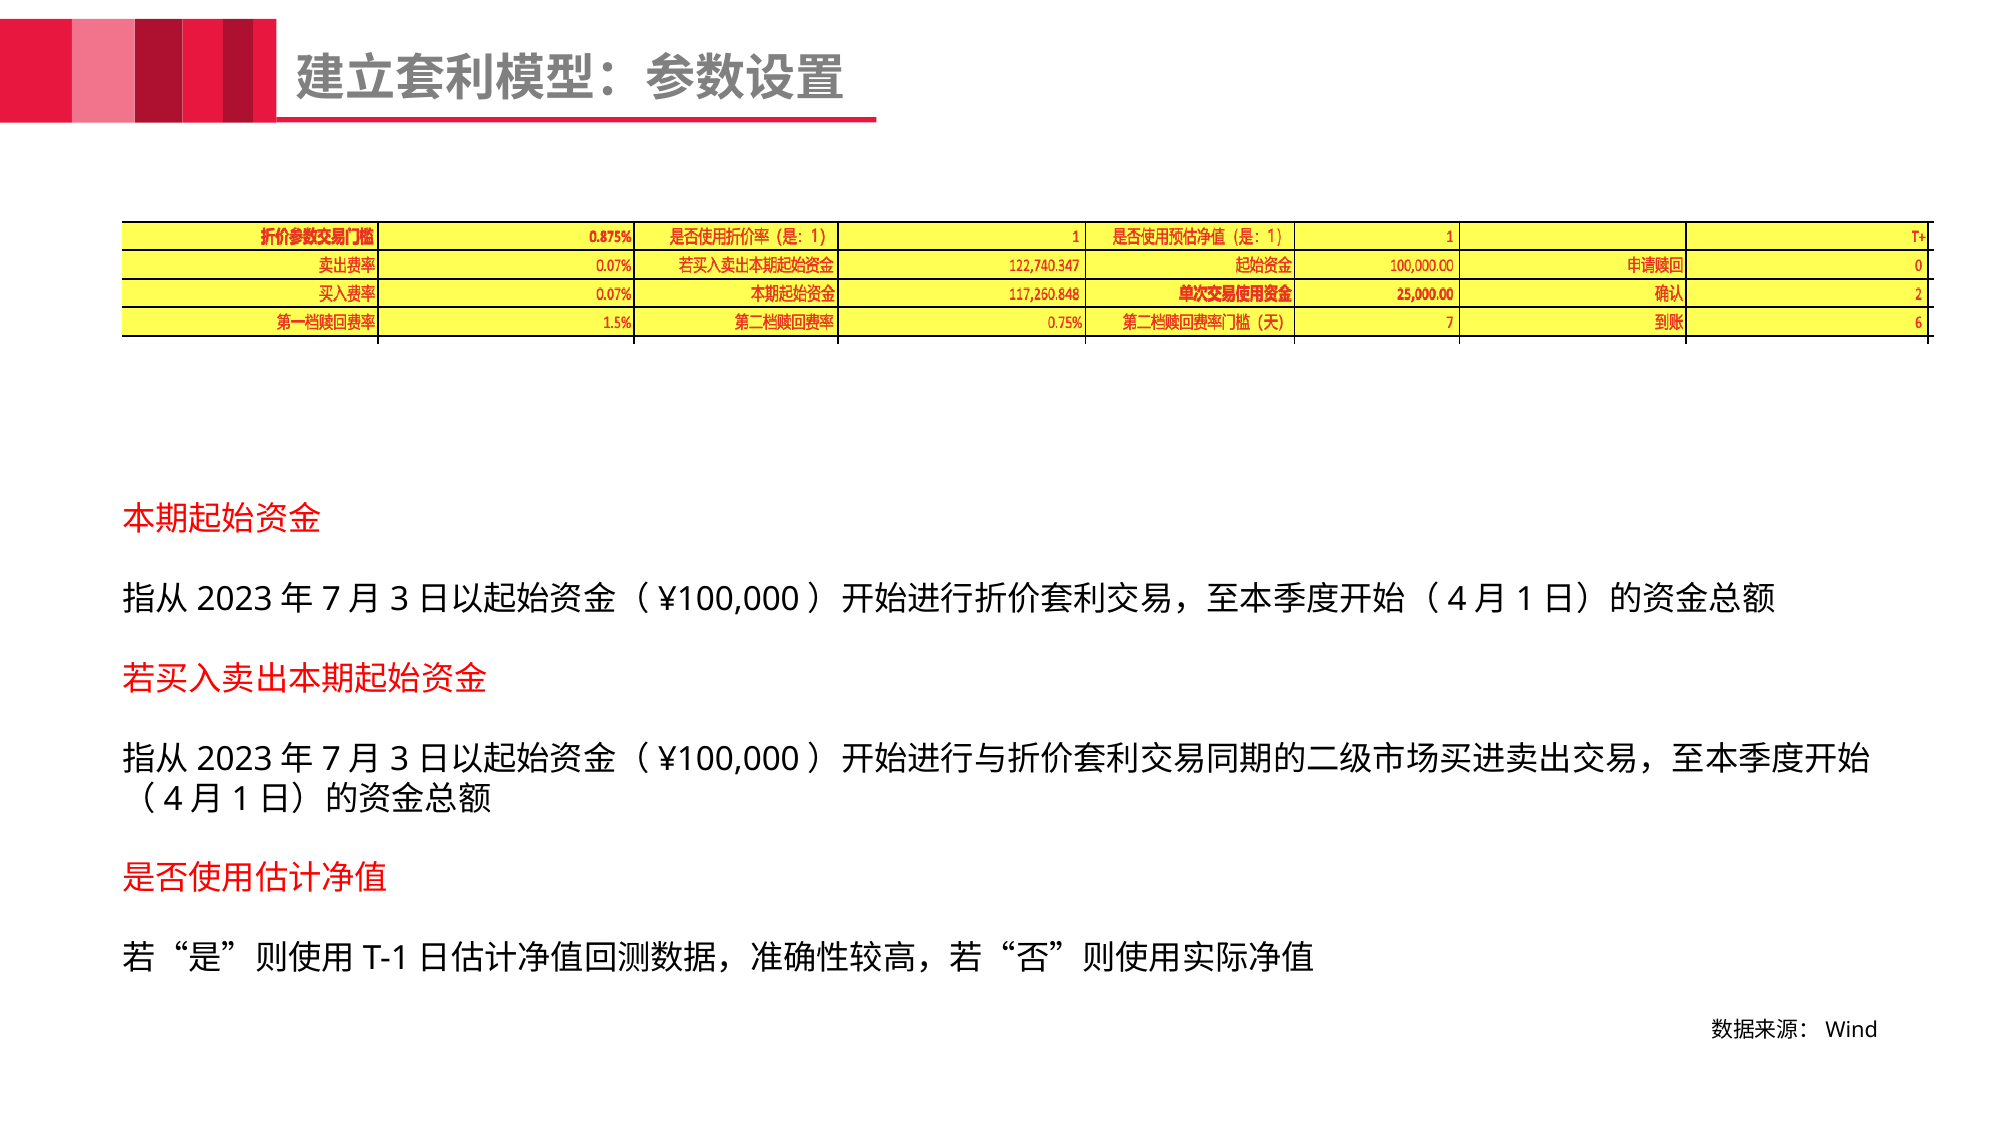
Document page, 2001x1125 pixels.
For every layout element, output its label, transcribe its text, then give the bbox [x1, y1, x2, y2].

picture [122, 221, 1934, 344]
text_box 数据来源：Wind [1464, 1015, 1879, 1042]
title 建立套利模型：参数设置 [295, 53, 1025, 105]
text_box 本期起始资金 指从2023年7月3日以起始资金（¥100,000）开始进行折价套利交易，至本季度开始（4月1日）的资金总额 若买入卖出本期起始资金 指从2023年7月3日以起始资金（¥100,000）开始进行与折价套利交易同期的二级市场买进卖出交易，至本季度开始 （4月1日）的资金总额 是否使用估计净值 若“是”则使用T-1日估计净值回测数据，准确性较高，若“否”则使用实际净值 [122, 417, 1878, 1017]
